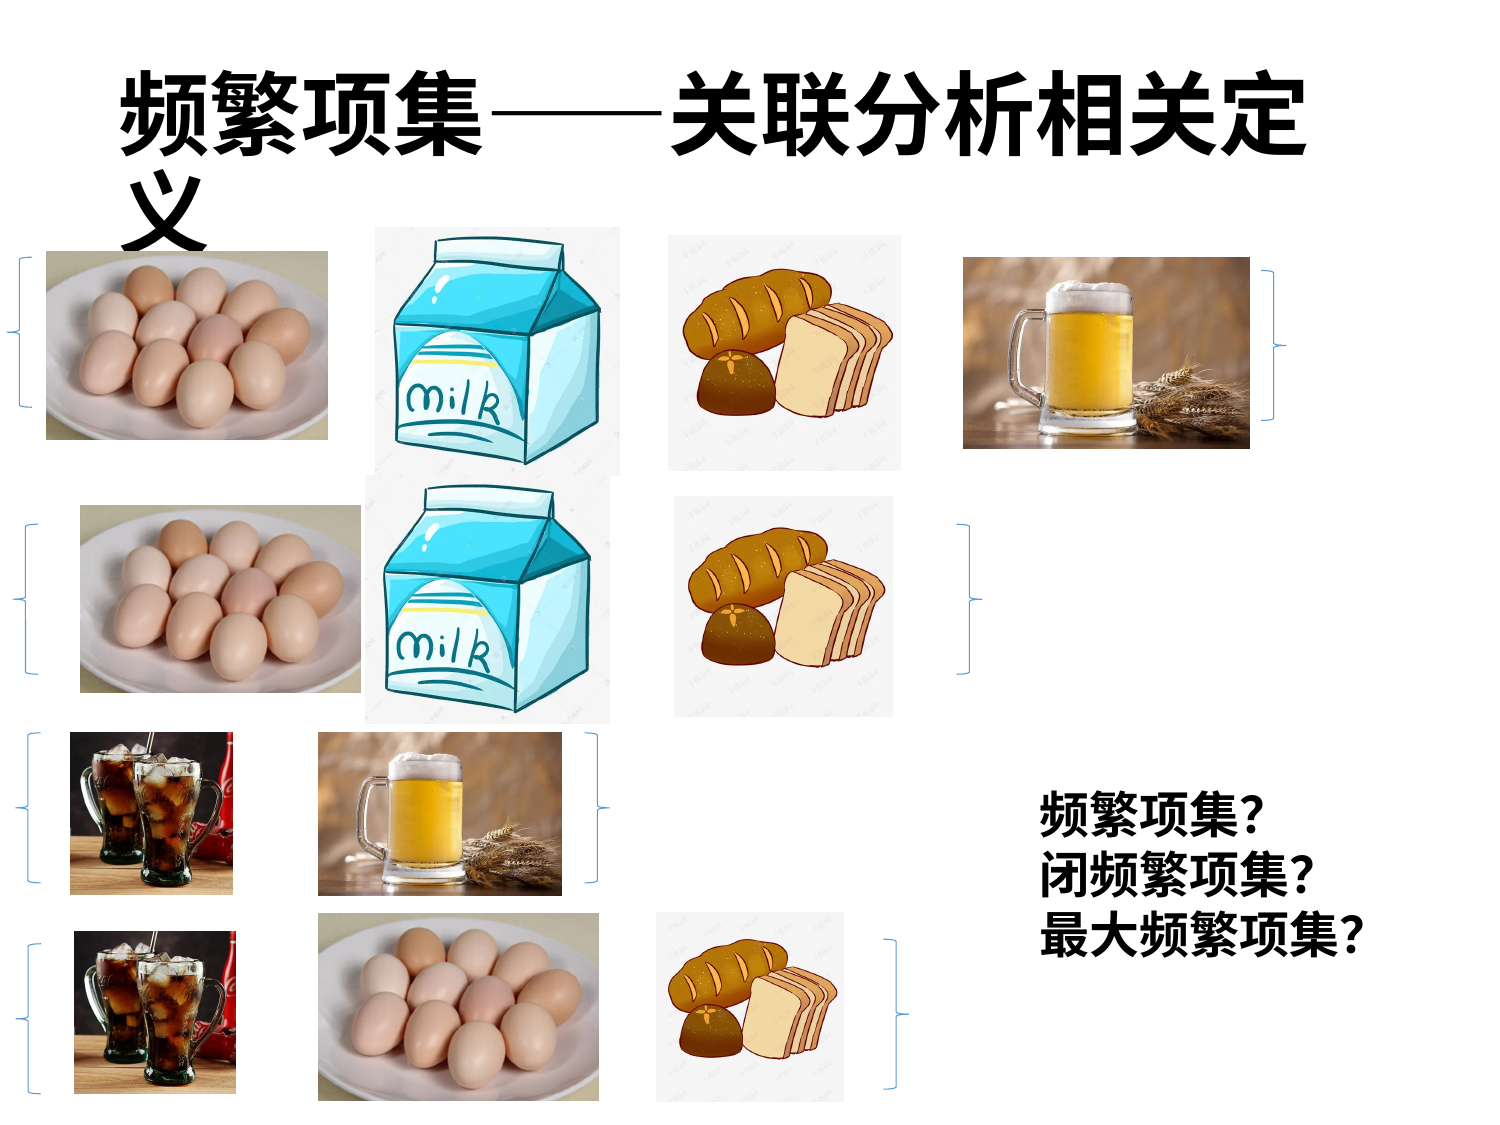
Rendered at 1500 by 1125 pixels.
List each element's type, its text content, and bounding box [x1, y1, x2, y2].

picture [674, 496, 893, 717]
text_box [1261, 269, 1287, 422]
picture [80, 505, 361, 693]
title 频繁项集——关联分析相关定义 [103, 59, 1397, 278]
picture [46, 251, 328, 440]
text_box [956, 523, 983, 675]
picture [365, 227, 620, 724]
text_box [15, 732, 41, 884]
text_box [15, 943, 41, 1095]
picture [317, 913, 599, 1101]
picture [656, 912, 844, 1102]
text_box 频繁项集？ 闭频繁项集？ 最大频繁项集？ [1025, 776, 1471, 971]
text_box [6, 256, 33, 408]
picture [74, 931, 236, 1094]
picture [962, 257, 1250, 449]
text_box [12, 523, 39, 675]
text_box [883, 938, 909, 1090]
picture [317, 732, 562, 896]
text_box [584, 732, 611, 884]
picture [70, 732, 233, 895]
picture [668, 235, 901, 471]
